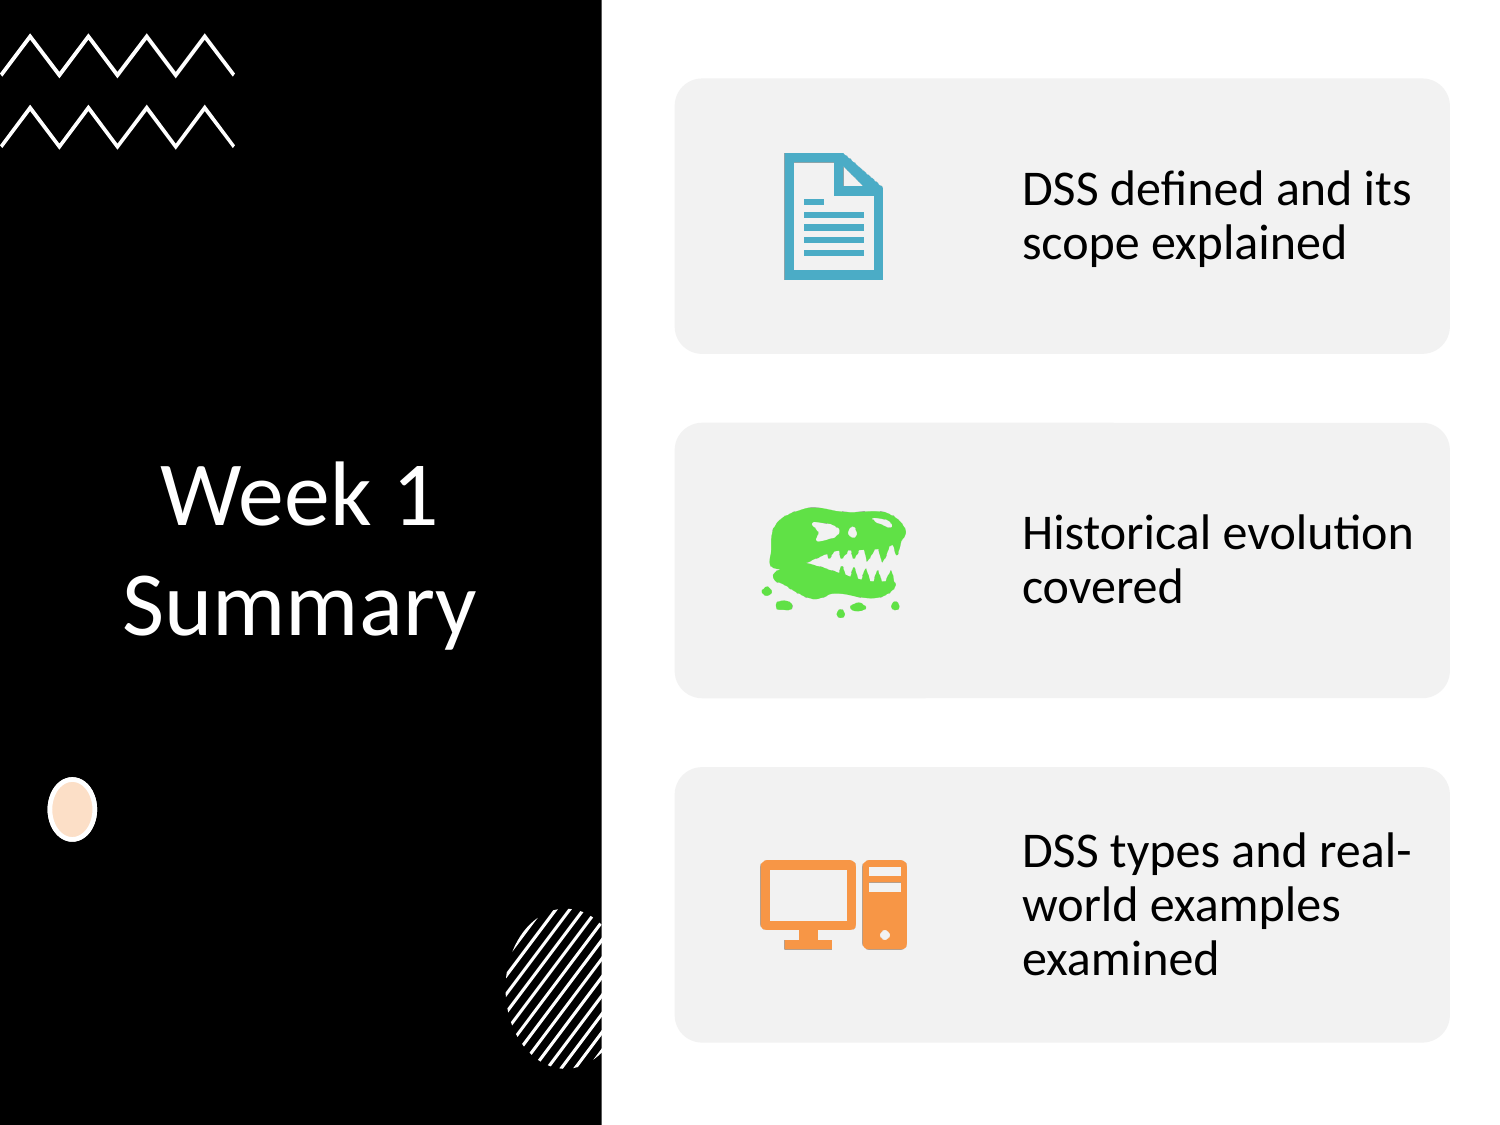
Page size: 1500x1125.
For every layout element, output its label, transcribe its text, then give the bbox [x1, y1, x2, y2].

text_box [0, 0, 604, 1125]
title Week 1 Summary [103, 196, 497, 892]
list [674, 78, 1451, 1043]
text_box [505, 908, 626, 1069]
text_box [0, 33, 236, 150]
text_box [604, 0, 1500, 1125]
text_box [47, 777, 97, 842]
